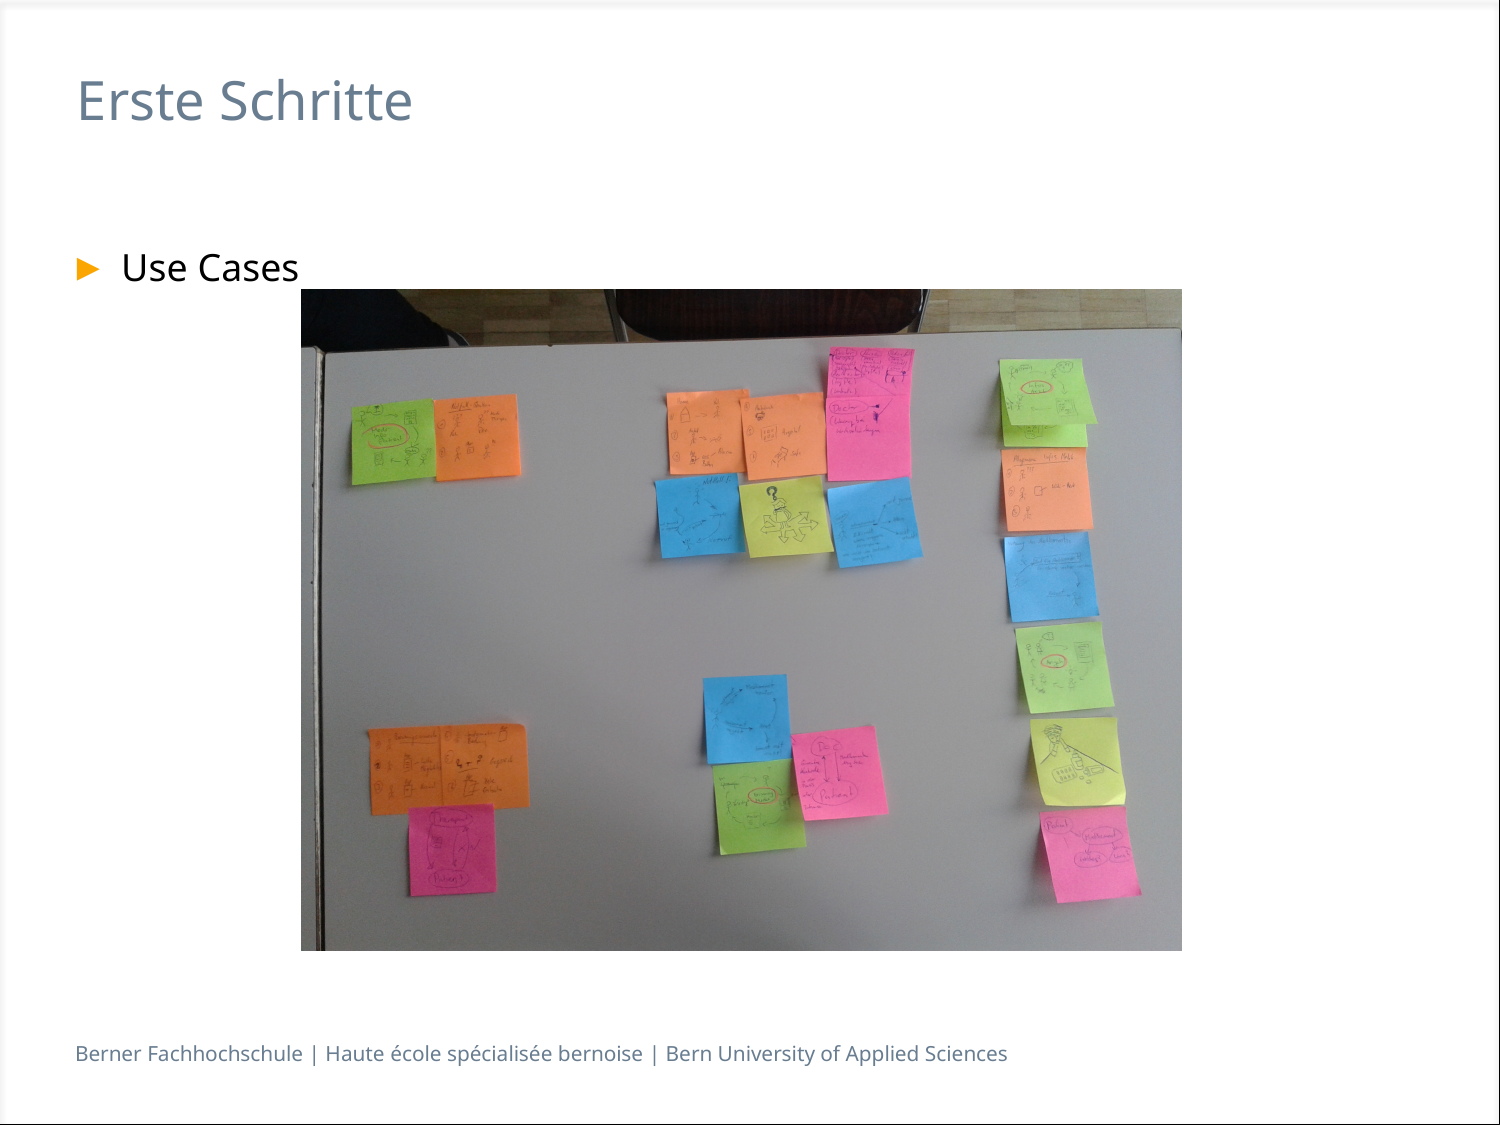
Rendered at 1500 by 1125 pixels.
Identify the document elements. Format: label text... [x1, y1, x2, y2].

title Erste Schritte [76, 59, 1406, 148]
picture [300, 289, 1182, 951]
list Use Cases [76, 236, 1406, 1004]
